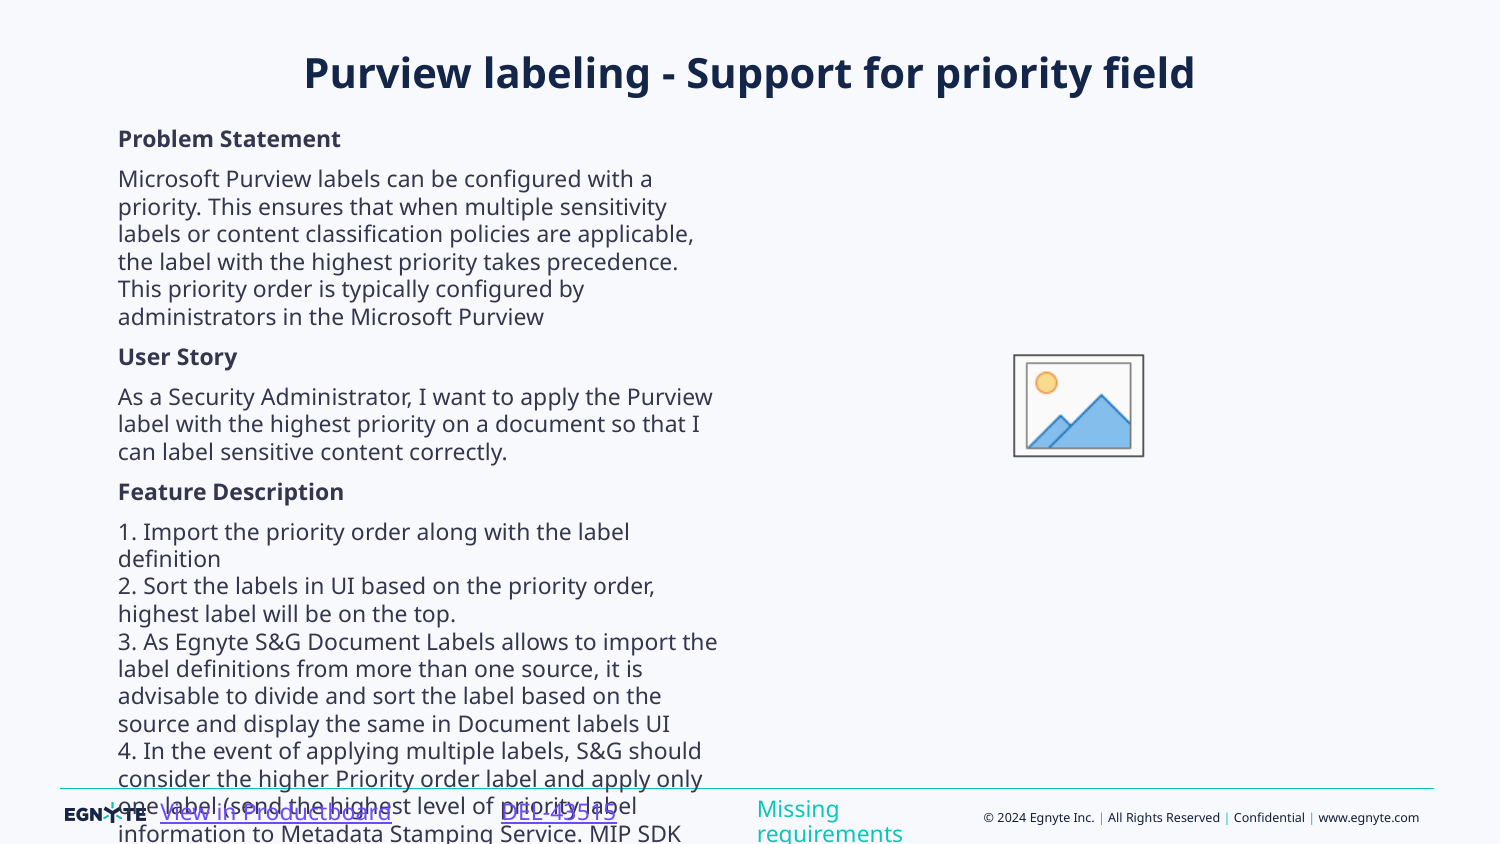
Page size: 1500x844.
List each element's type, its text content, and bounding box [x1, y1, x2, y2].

title Purview labeling - Support for priority field [103, 44, 1397, 106]
list Missing requirements [742, 790, 997, 835]
picture [761, 119, 1397, 693]
list DEL-43515 [486, 790, 741, 835]
list Problem Statement Microsoft Purview labels can be configured with a priority. This ensures that when multiple sensitivity labels or content classification policies are applicable, the label with the highest priority takes precedence. This priority order is typically configured by administrators in the Microsoft Purview User Story As a Security Administrator, I want to apply the Purview label with the highest priority on a document so that I can label sensitive content correctly. Feature Description 1. Import the priority order along with the label definition 2. Sort the labels in UI based on the priority order, highest label will be on the top. 3. As Egnyte S&G Document Labels allows to import the label definitions from more than one source, it is advisable to divide and sort the label based on the source and display the same in Document labels UI 4. In the event of applying multiple labels, S&G should consider the higher Priority order label and apply only one label (send the highest level of priority label information to Metadata Stamping Service. MIP SDK cannot stamp more than one label definition at a time, trying to apply more than one label will replace the old label with latest) [103, 117, 741, 693]
picture [65, 802, 145, 823]
list View in Productboard [145, 790, 486, 835]
